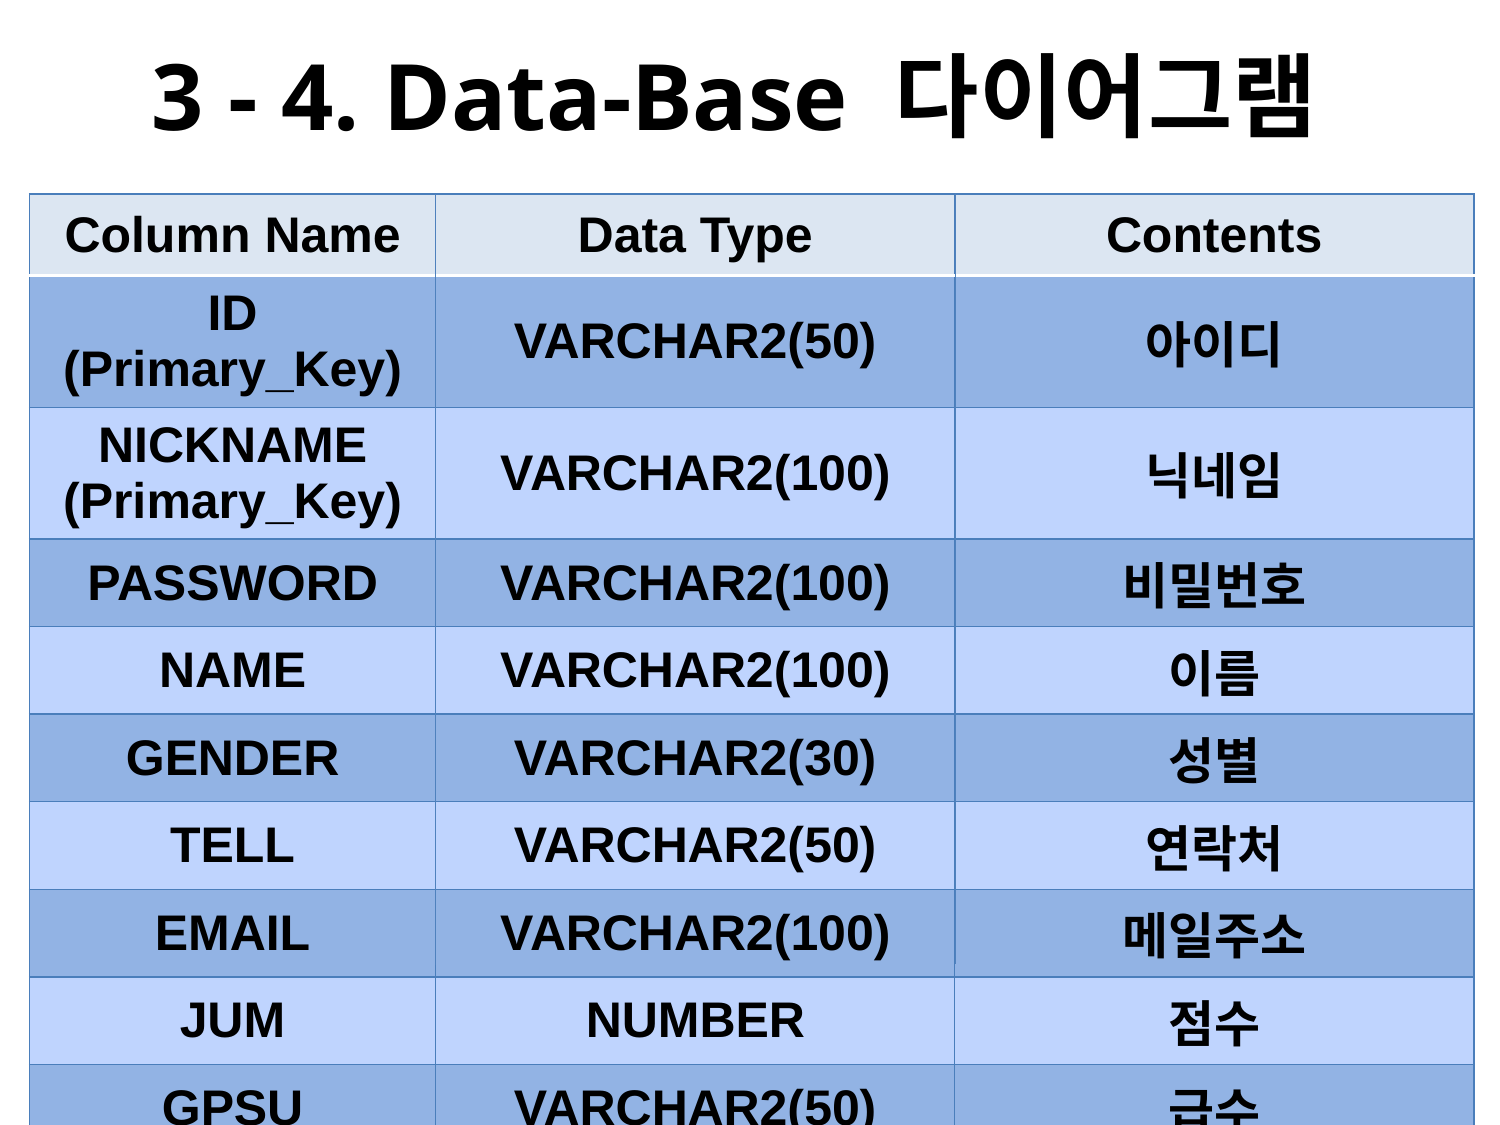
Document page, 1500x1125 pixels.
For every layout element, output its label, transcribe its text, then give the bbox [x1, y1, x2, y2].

table_cell 급수 [955, 1065, 1473, 1125]
table_cell 성별 [960, 715, 1473, 801]
table_cell VARCHAR2(100) [440, 540, 951, 626]
table_cell JUM [30, 978, 435, 1064]
table_cell 메일주소 [955, 890, 1473, 976]
table_cell ID (Primary_Key) [30, 277, 431, 407]
table_cell NICKNAME (Primary_Key) [30, 408, 431, 538]
table_cell VARCHAR2(50) [440, 802, 951, 889]
table_header Contents [957, 195, 1473, 274]
table_cell 이름 [960, 627, 1473, 713]
table_cell GENDER [30, 715, 431, 801]
table_cell VARCHAR2(50) [436, 1065, 954, 1125]
table_cell NAME [30, 627, 431, 713]
table_cell 닉네임 [960, 408, 1473, 538]
table_cell VARCHAR2(30) [440, 715, 951, 801]
table_cell VARCHAR2(50) [440, 277, 951, 407]
table_cell VARCHAR2(100) [436, 890, 954, 976]
table_cell NUMBER [436, 978, 954, 1064]
table_cell GPSU [30, 1065, 435, 1125]
title 3 - 4. Data-Base 다이어그램 [72, 0, 1423, 188]
table_cell VARCHAR2(100) [440, 627, 951, 713]
table_cell TELL [30, 802, 431, 889]
table_header Data Type [436, 195, 954, 274]
table_cell 점수 [955, 978, 1473, 1064]
table_cell 비밀번호 [960, 540, 1473, 626]
table_cell VARCHAR2(100) [440, 408, 951, 538]
table_cell 연락처 [960, 802, 1473, 889]
table_cell EMAIL [30, 890, 435, 976]
table_cell PASSWORD [30, 540, 431, 626]
table_cell 아이디 [960, 277, 1473, 407]
table_header Column Name [30, 195, 435, 274]
